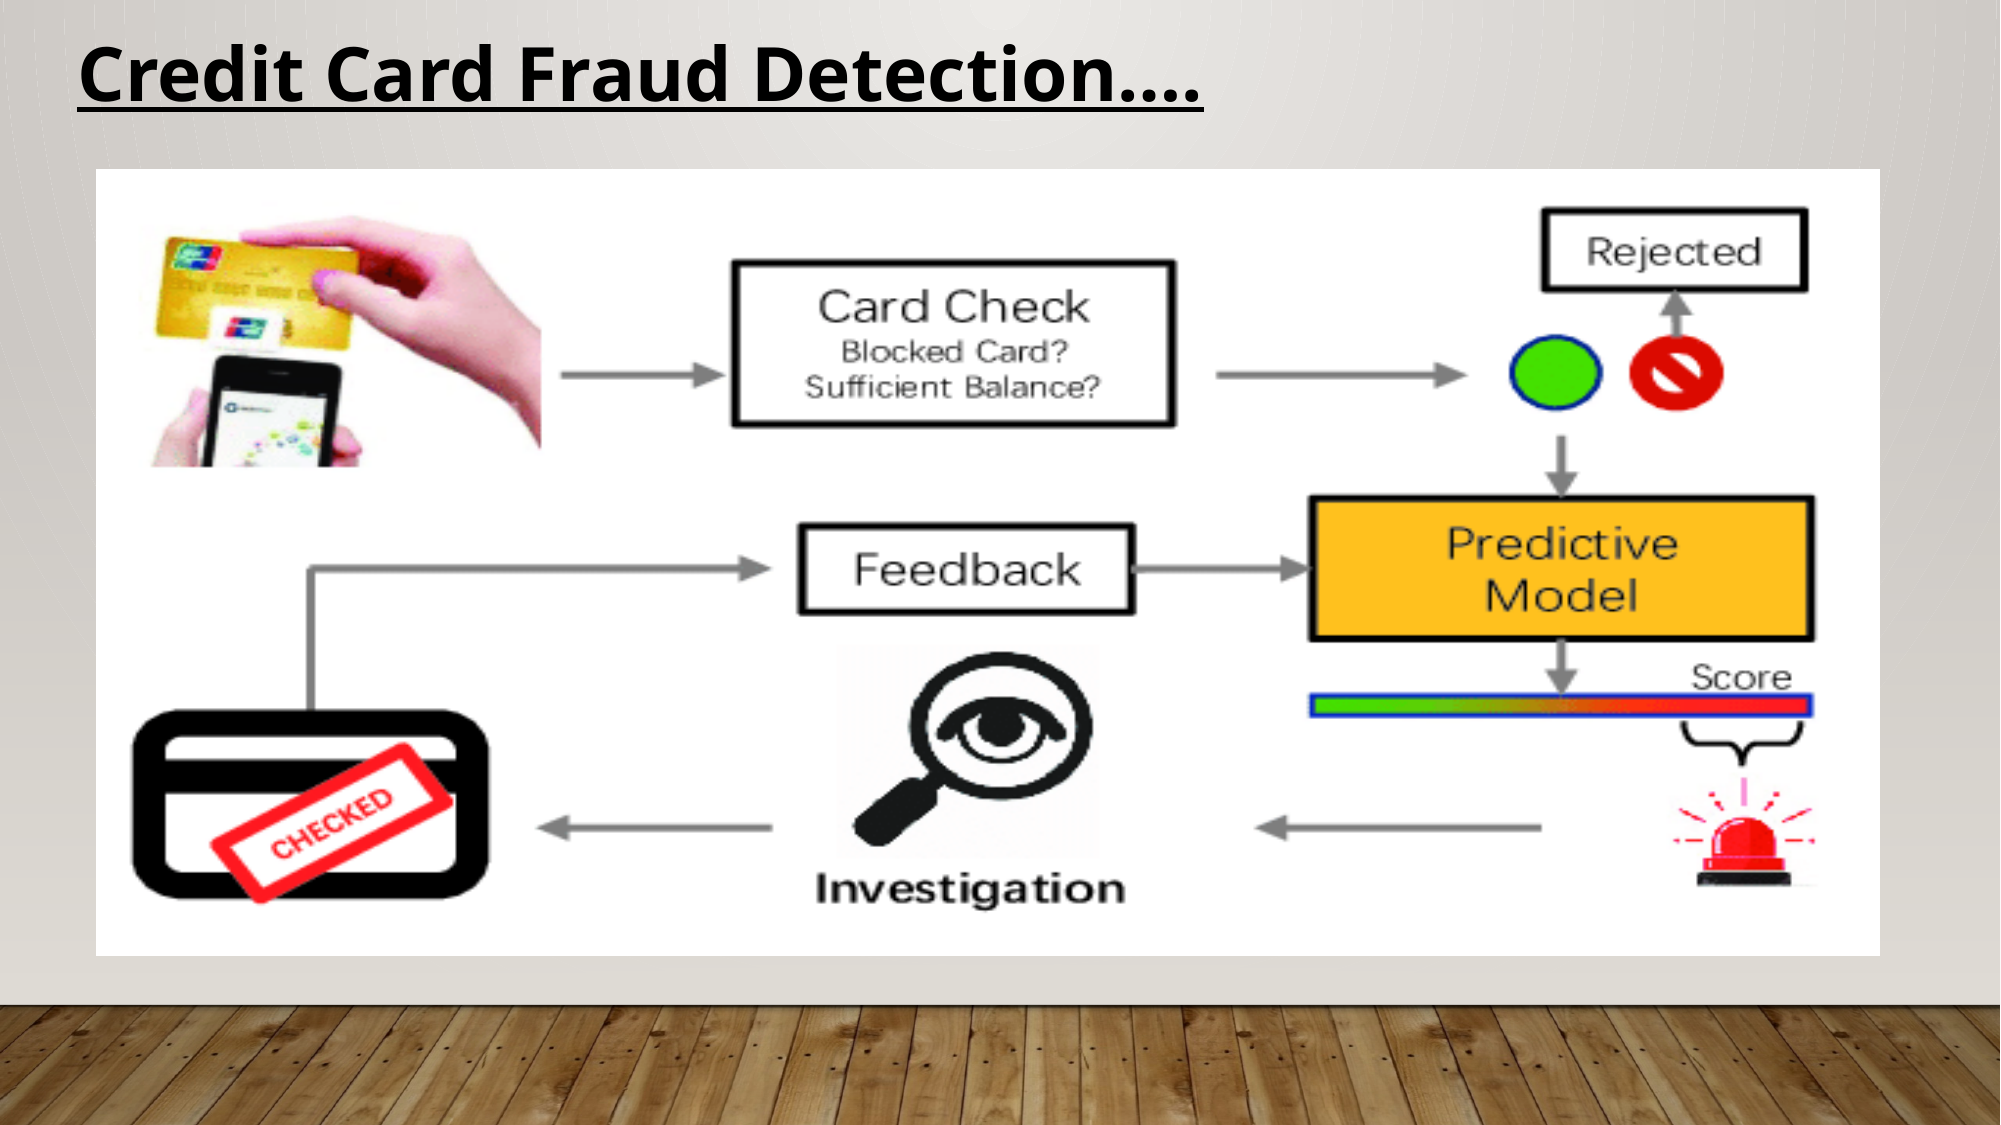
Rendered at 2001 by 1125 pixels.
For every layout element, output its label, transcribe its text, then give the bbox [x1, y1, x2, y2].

picture [96, 169, 1880, 956]
title Credit Card Fraud Detection…. [62, 28, 1638, 201]
picture [0, 1005, 2000, 1125]
